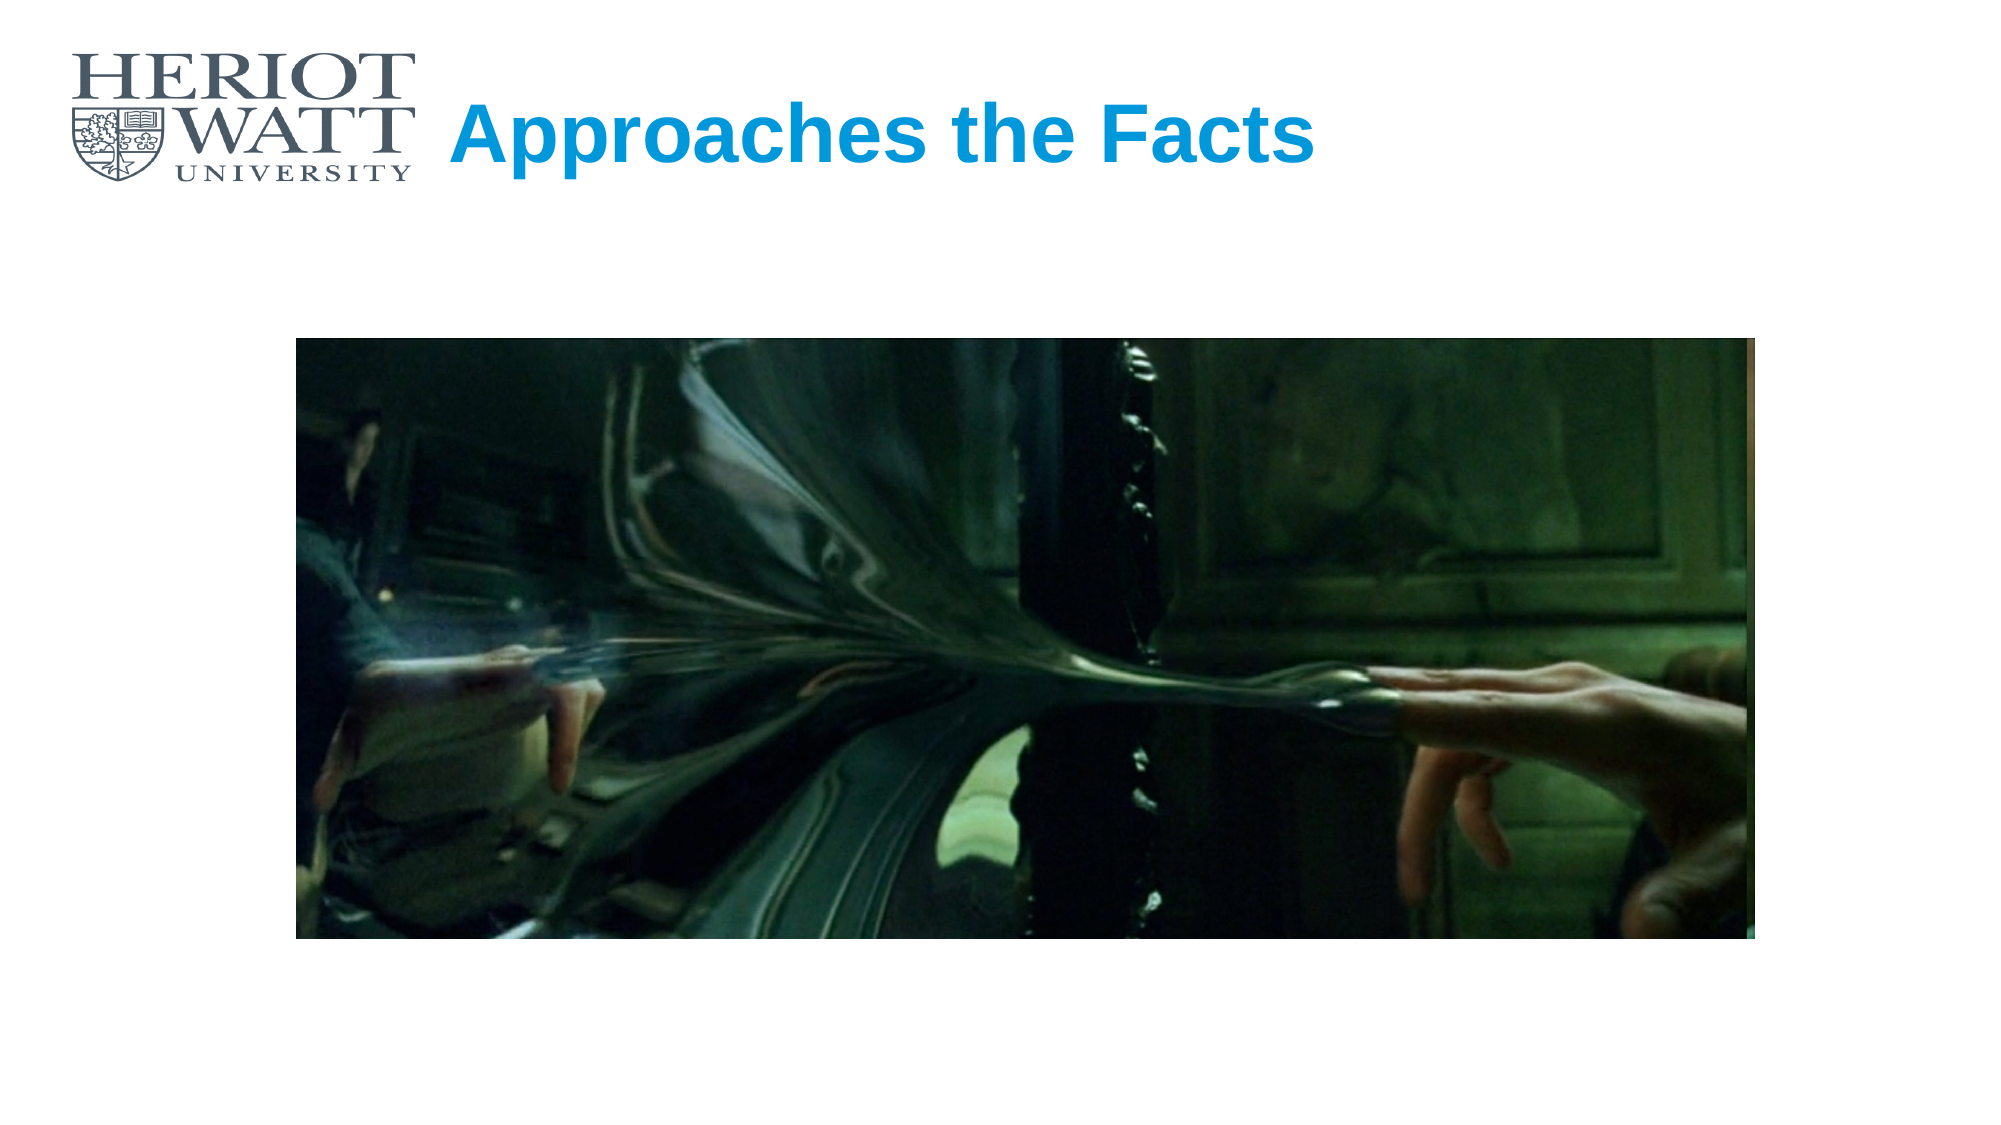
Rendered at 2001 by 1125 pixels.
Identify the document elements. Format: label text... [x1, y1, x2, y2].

title Approaches the Facts [433, 22, 1900, 187]
picture [0, 0, 2001, 1125]
